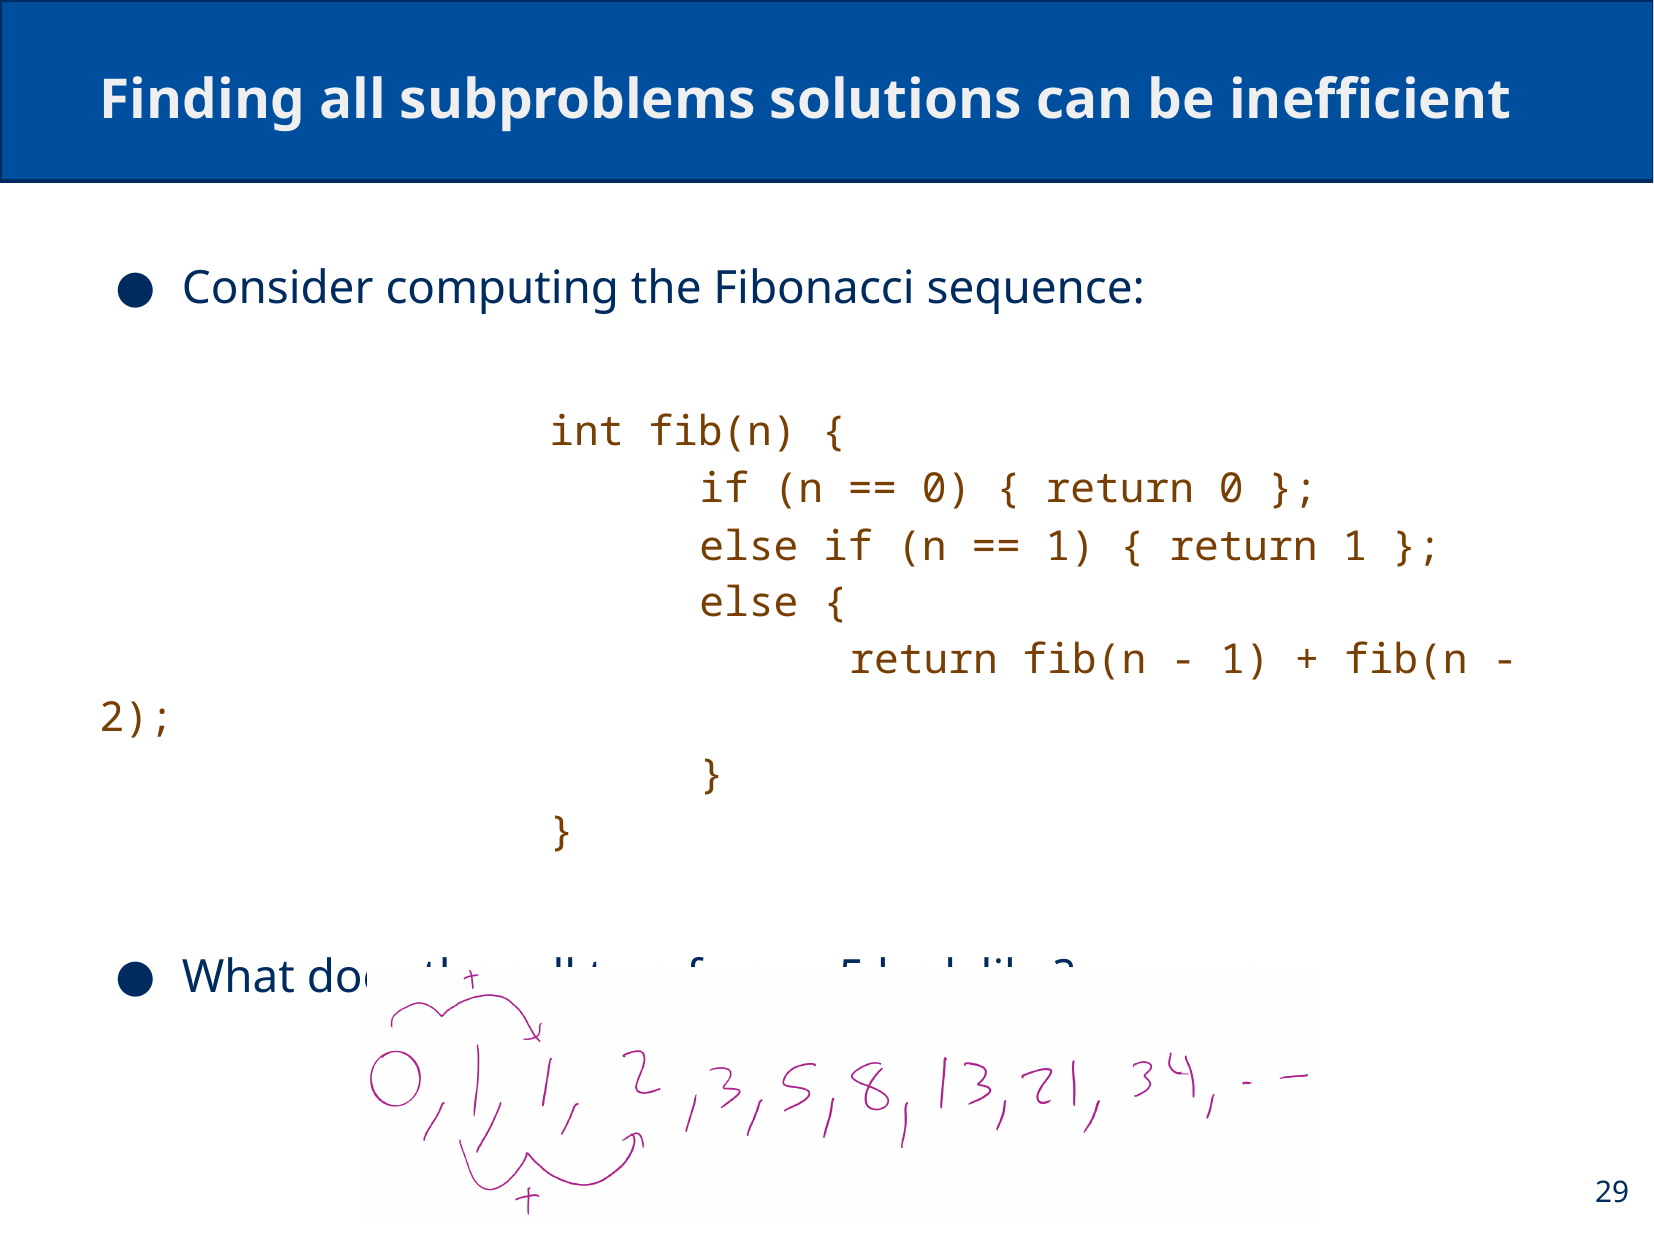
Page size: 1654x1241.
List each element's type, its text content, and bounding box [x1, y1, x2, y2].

picture [367, 966, 1313, 1225]
title Finding all subproblems solutions can be inefficient [82, 36, 1571, 146]
slide_number 29 [1546, 1145, 1647, 1241]
list Consider computing the Fibonacci sequence: int fib(n) { if (n == 0) { return 0 }; else if (n == 1) { return 1 }; else { return fib(n - 1) + fib(n - 2); } } What does the call tree for n = 5 look like? [82, 232, 1571, 1188]
